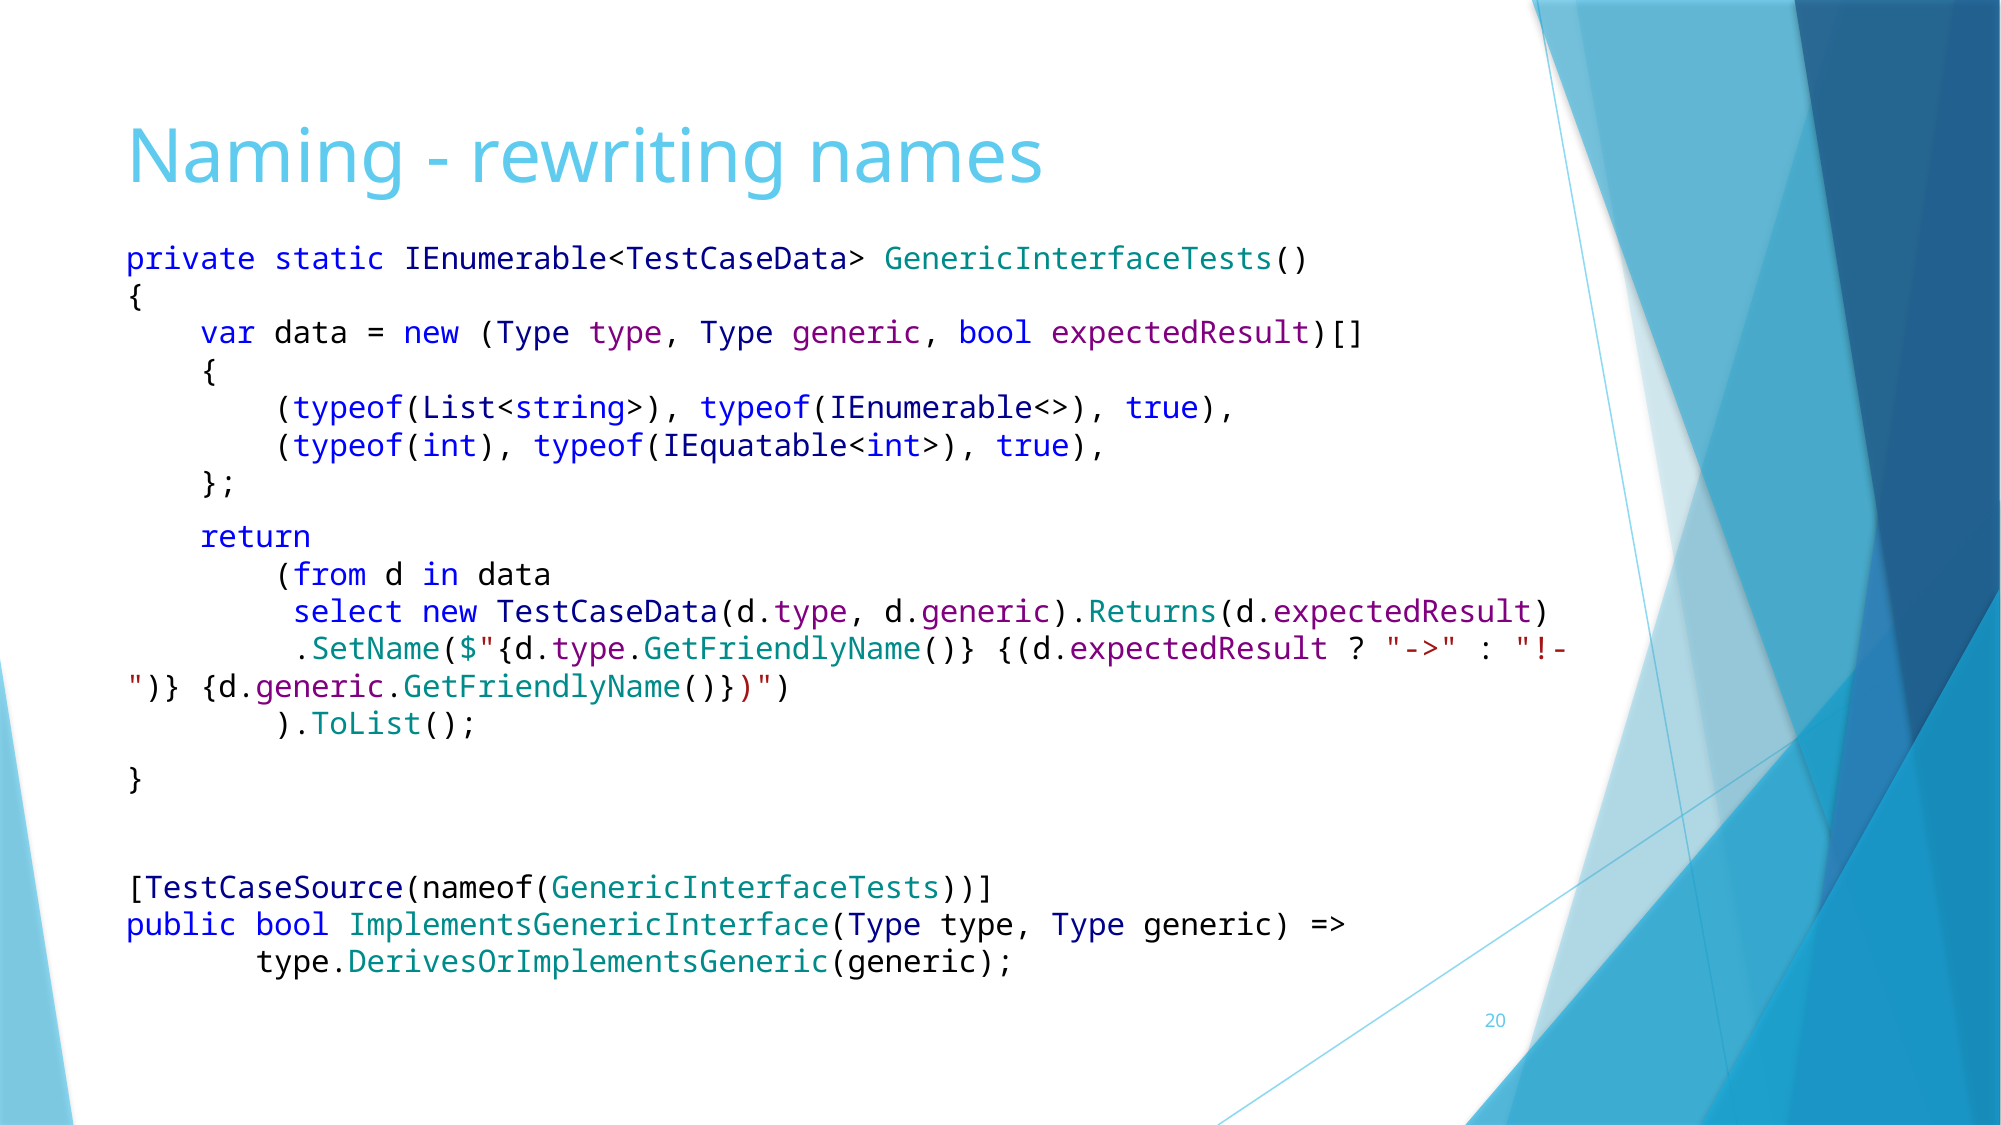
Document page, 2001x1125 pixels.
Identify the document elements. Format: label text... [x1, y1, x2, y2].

list private static IEnumerable<TestCaseData> GenericInterfaceTests() { var data = new (Type type, Type generic, bool expectedResult)[] { (typeof(List<string>), typeof(IEnumerable<>), true), (typeof(int), typeof(IEquatable<int>), true), }; return (from d in data select new TestCaseData(d.type, d.generic).Returns(d.expectedResult) .SetName($"{d.type.GetFriendlyName()} {(d.expectedResult ? "->" : "!- ")} {d.generic.GetFriendlyName()})") ).ToList(); } [TestCaseSource(nameof(GenericInterfaceTests))] public bool ImplementsGenericInterface(Type type, Type generic) => type.DerivesOrImplementsGeneric(generic); [111, 230, 1840, 992]
title Naming - rewriting names [111, 99, 1522, 223]
slide_number 20 [1409, 991, 1522, 1051]
